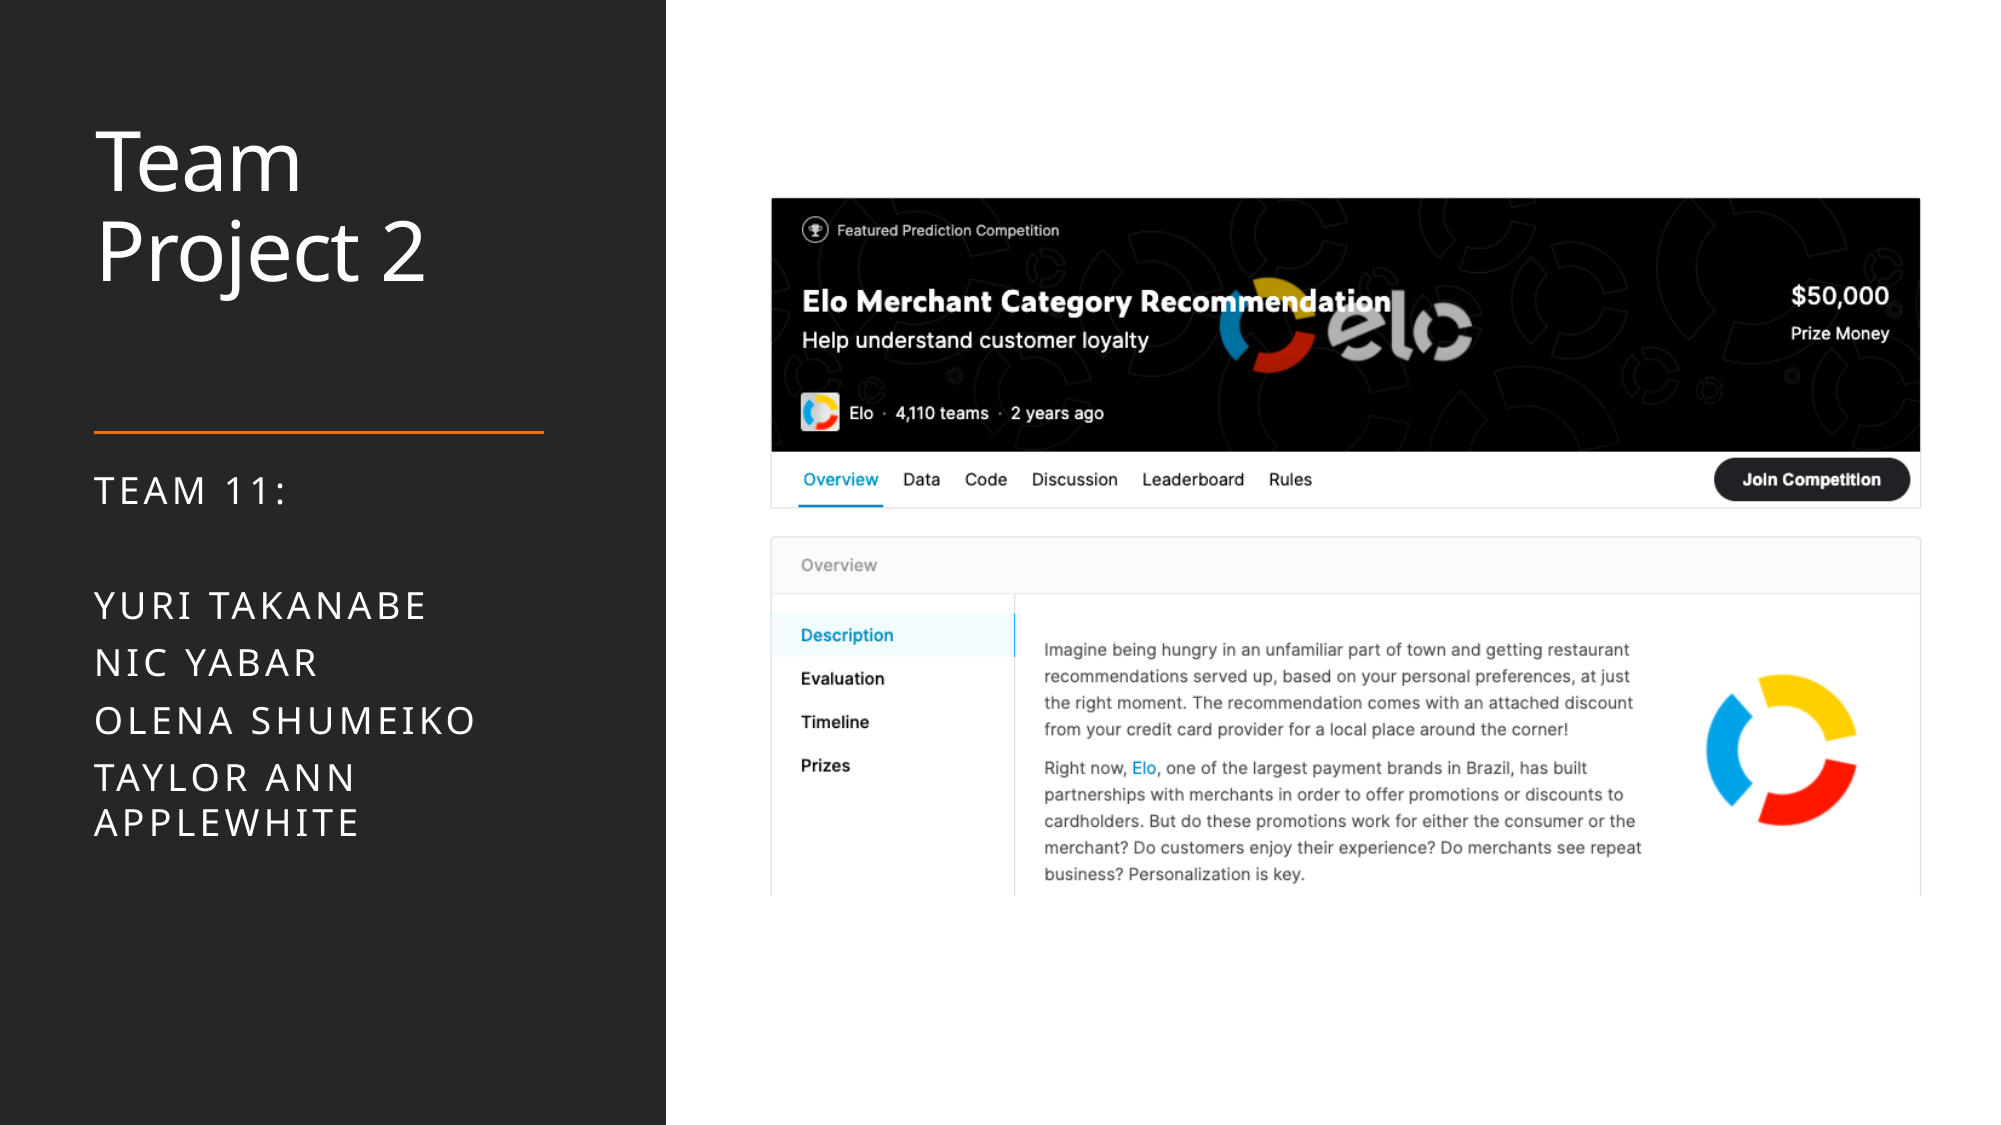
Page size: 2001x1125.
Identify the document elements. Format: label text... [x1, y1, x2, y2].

picture [744, 179, 1948, 897]
subtitle Team 11: Yuri takanabe Nic Yabar Olena Shumeiko Taylor Ann Applewhite [93, 459, 587, 983]
text_box [667, 0, 2000, 1125]
title Team Project 2 [80, 84, 587, 407]
text_box [0, 0, 667, 1125]
